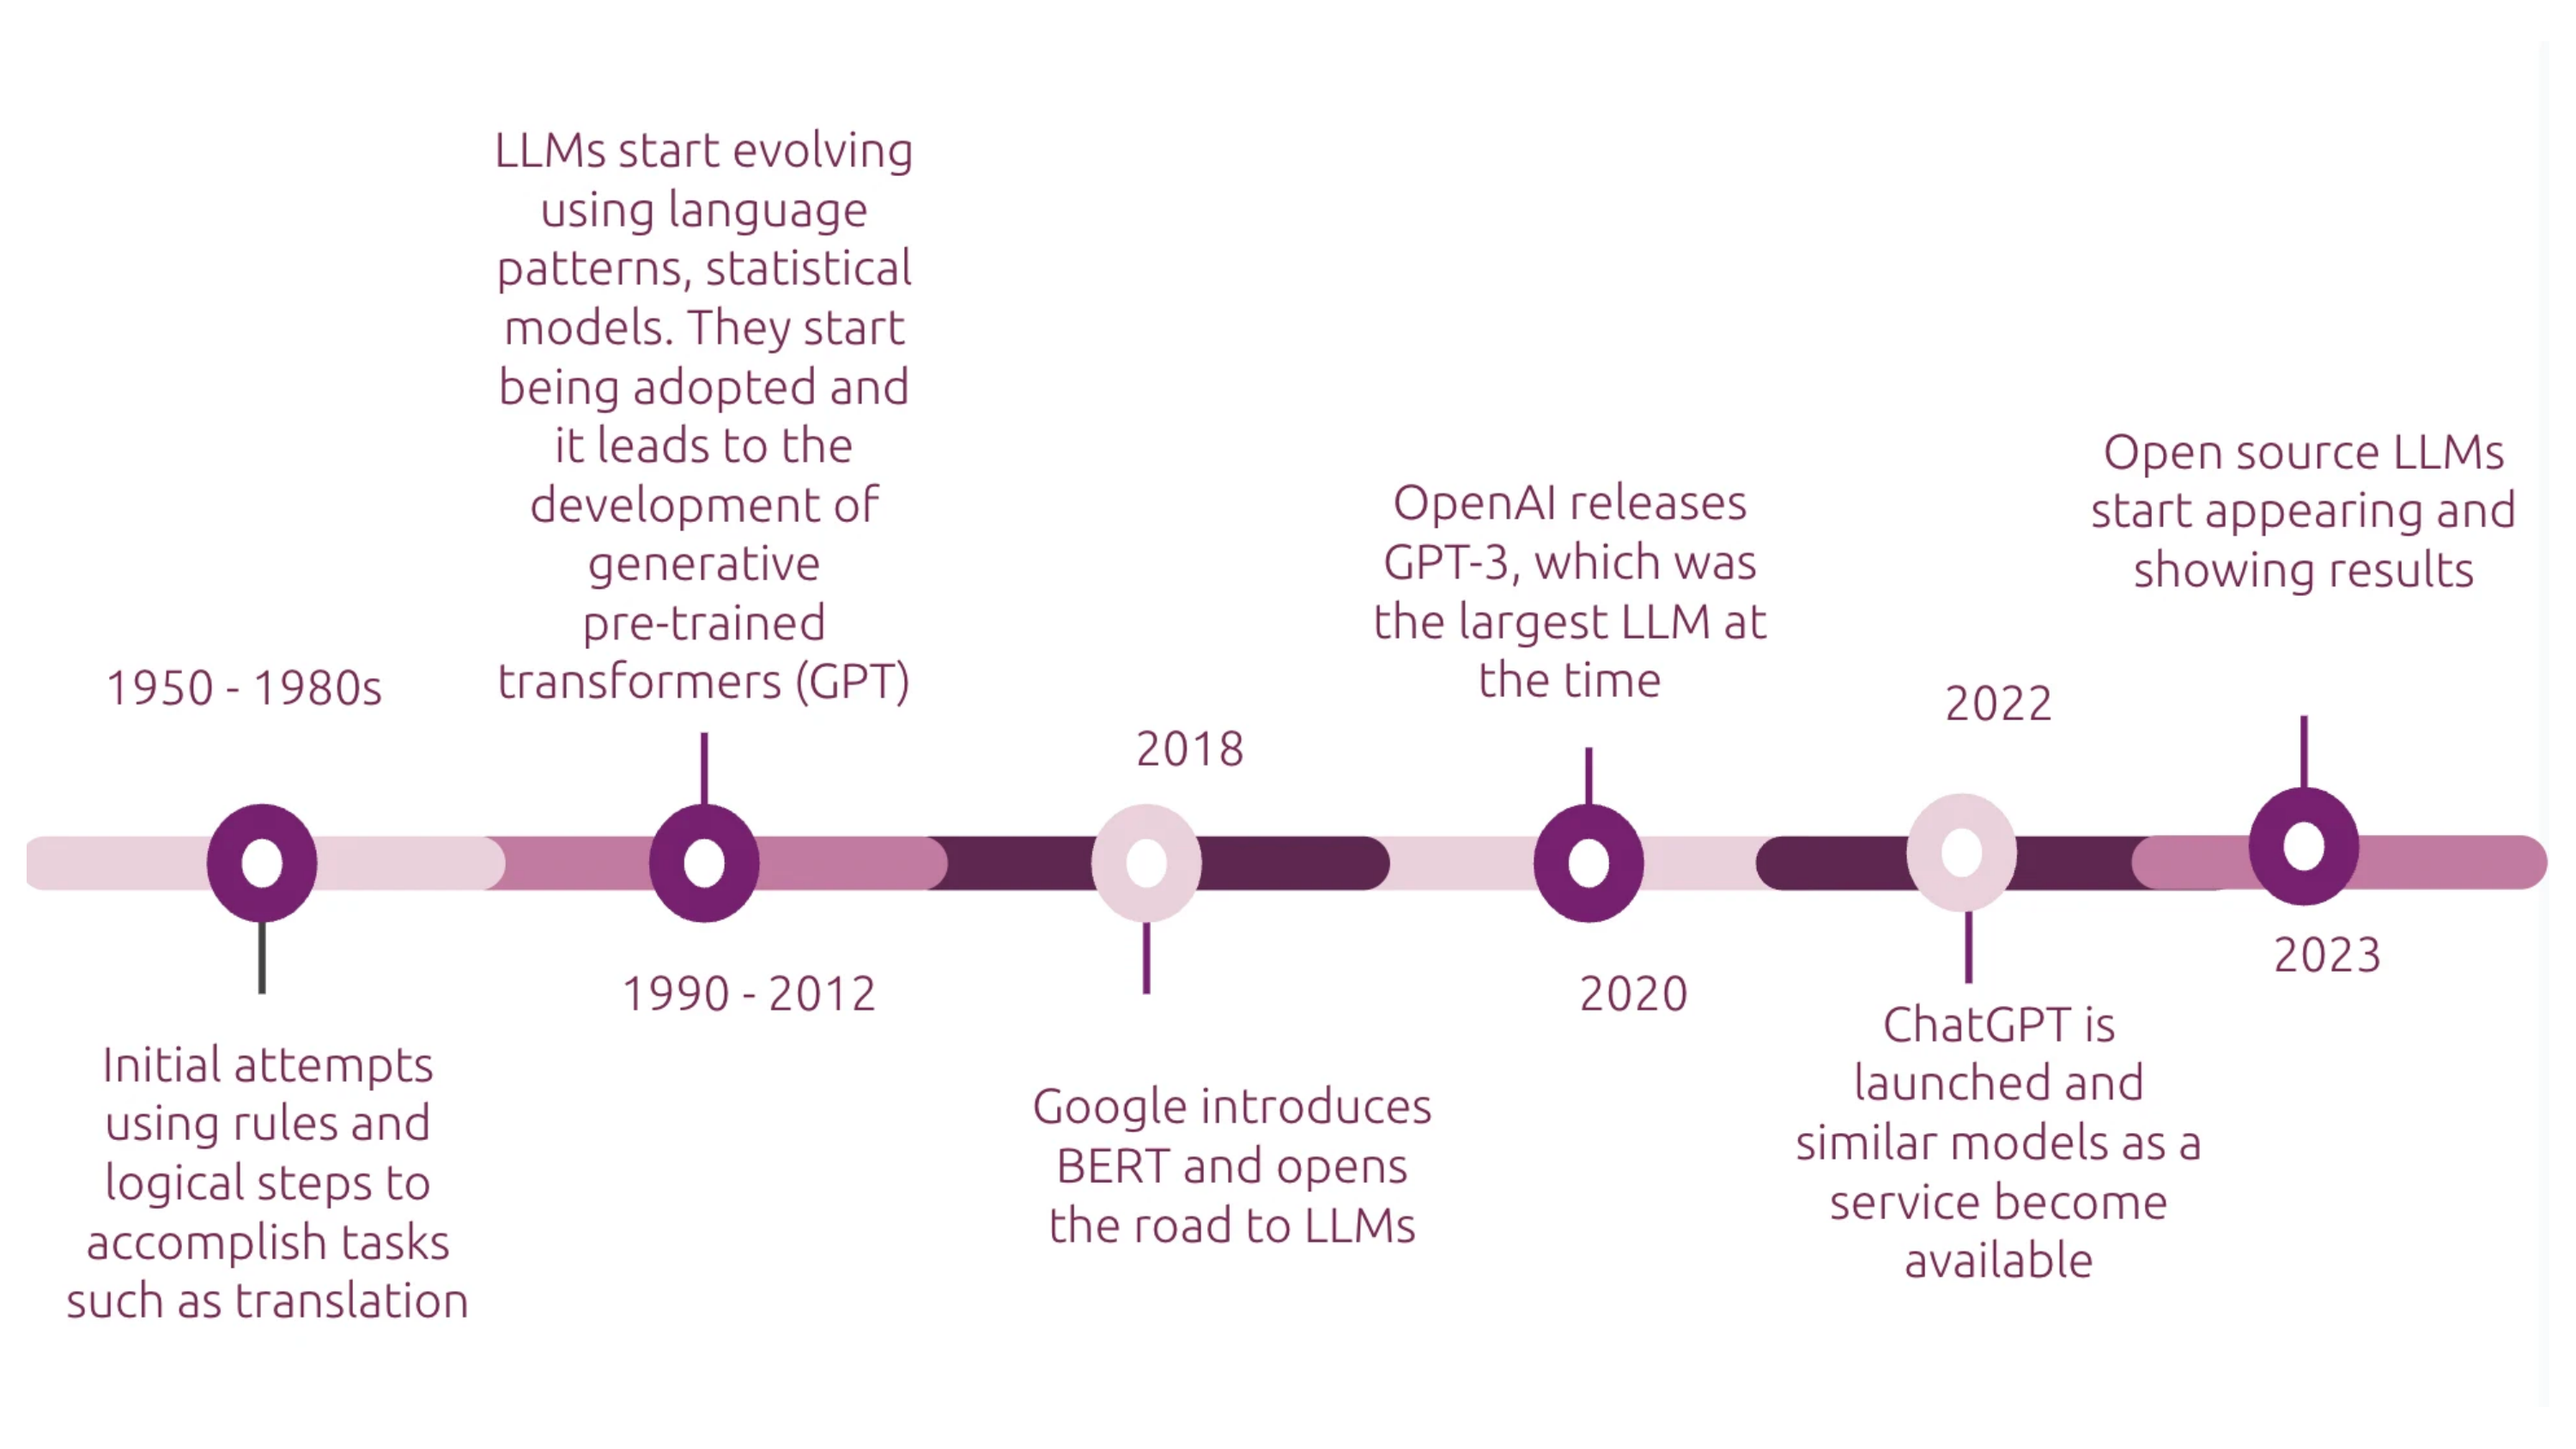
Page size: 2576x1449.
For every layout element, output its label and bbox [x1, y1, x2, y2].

text_box [27, 41, 2549, 1407]
